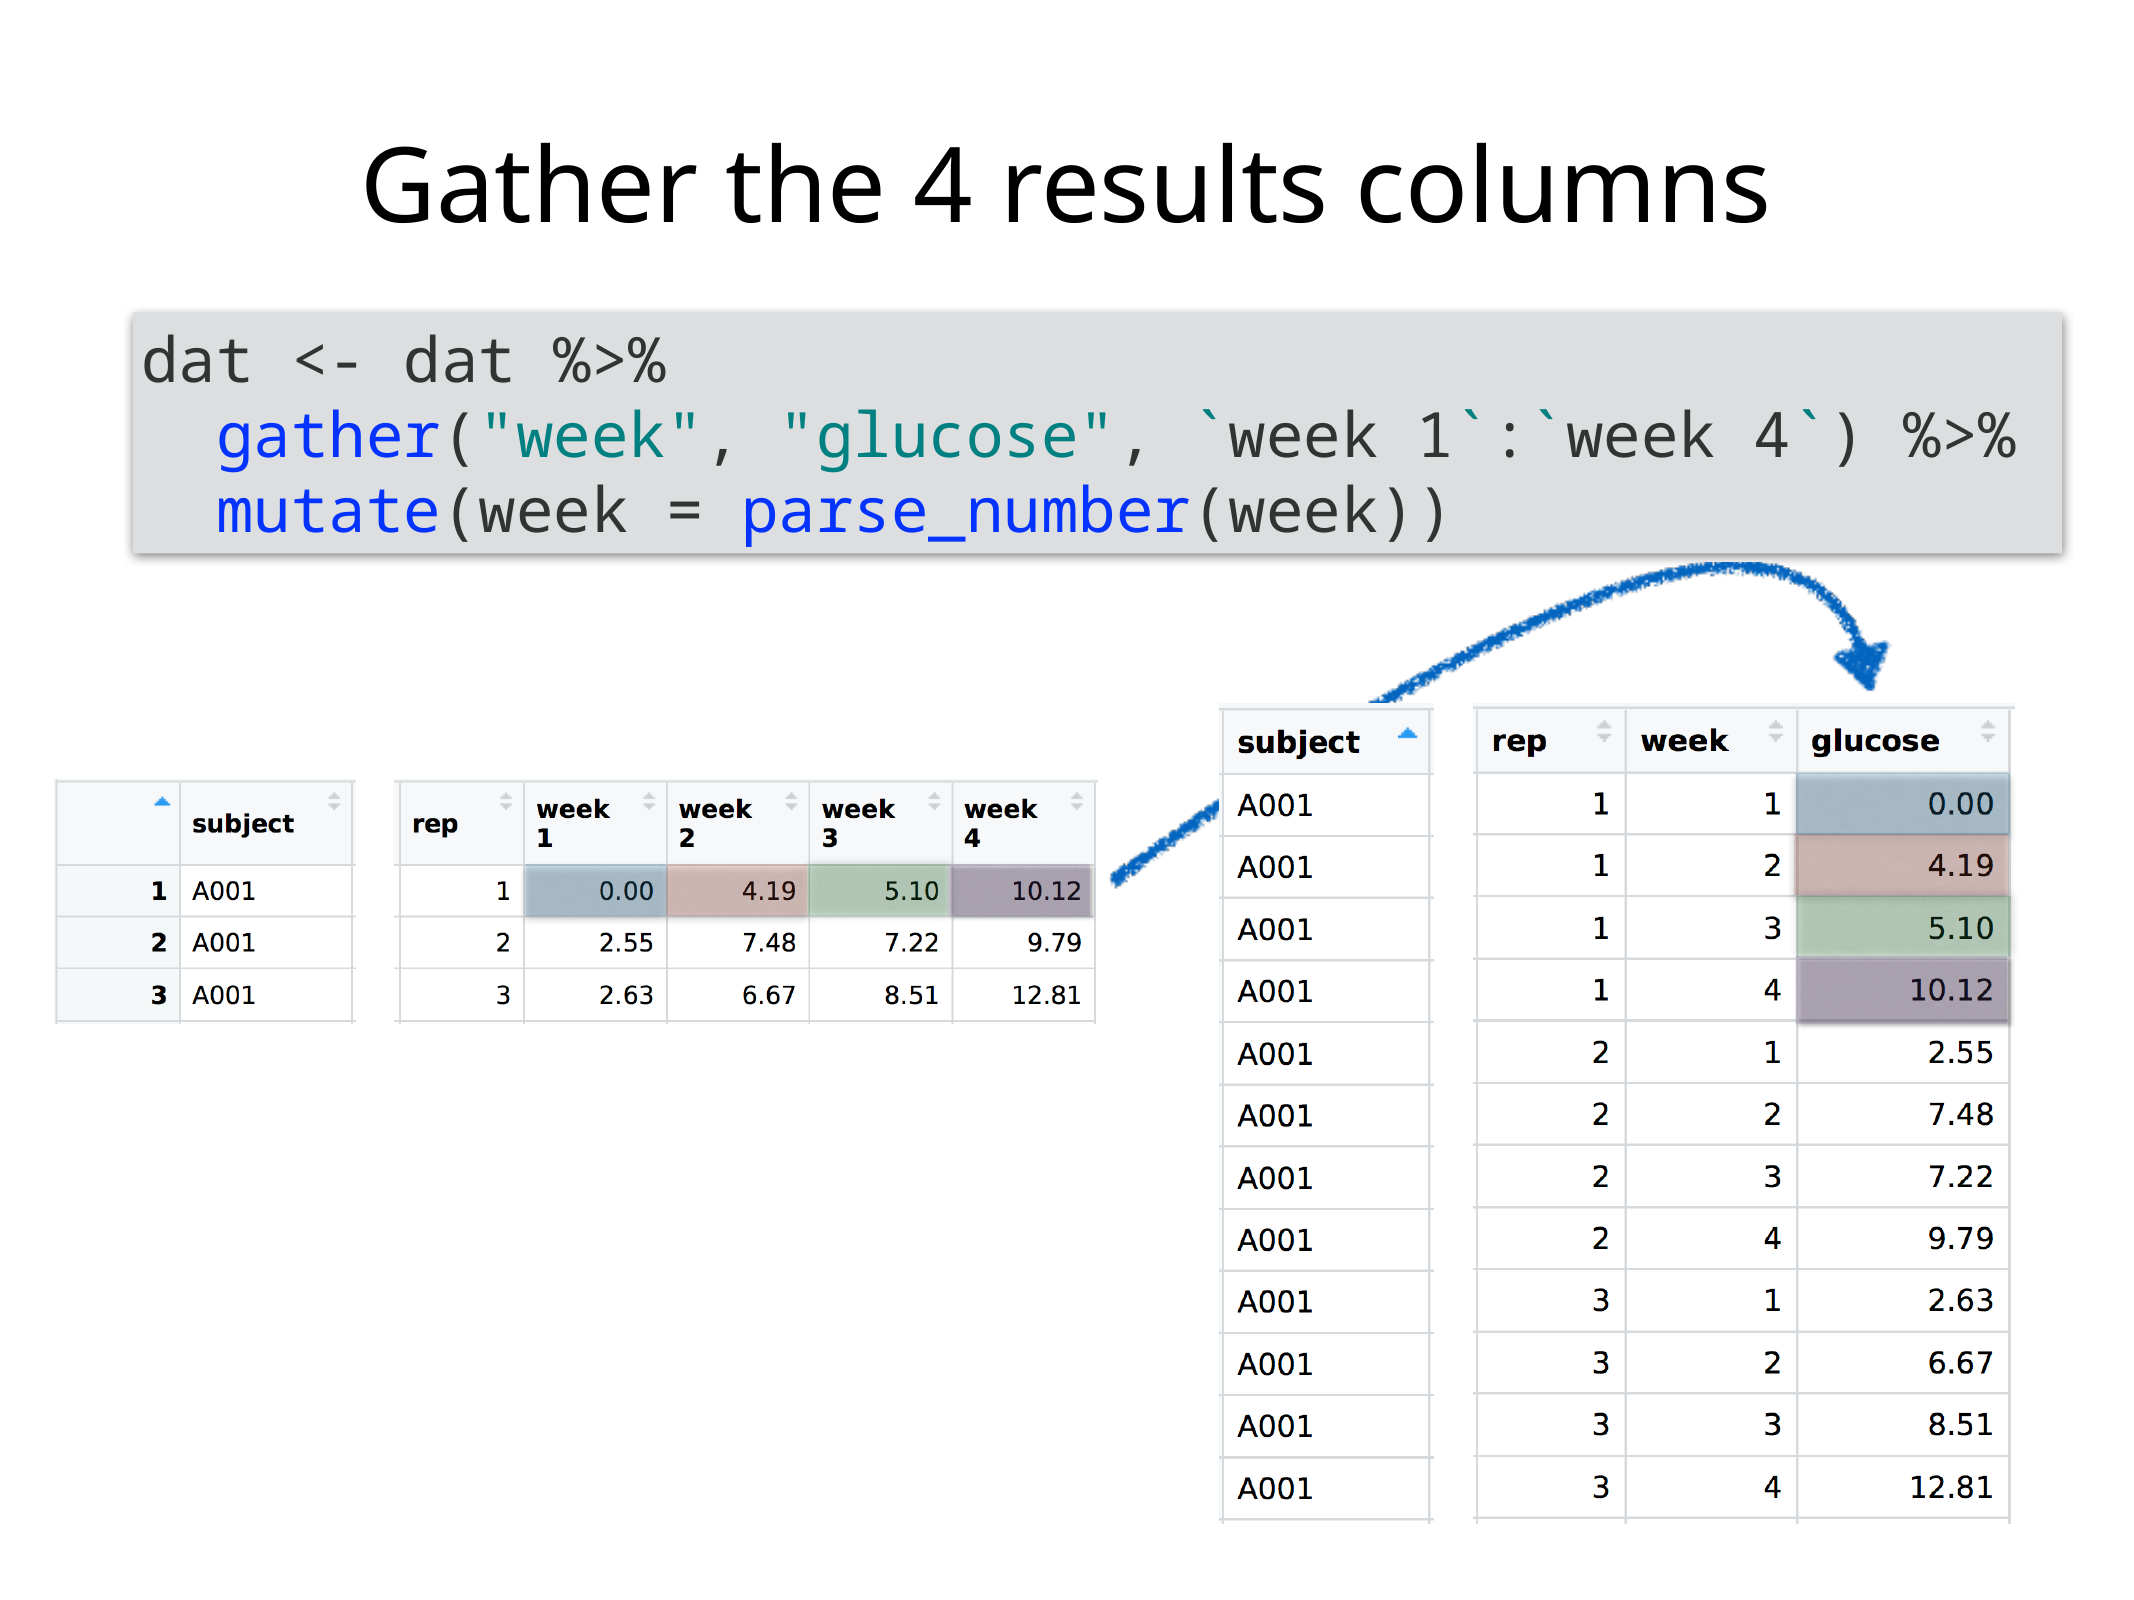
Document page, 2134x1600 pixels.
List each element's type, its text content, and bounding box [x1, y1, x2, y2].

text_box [54, 778, 1098, 1024]
text_box dat <- dat %>% gather("week", "glucose", `week 1`:`week 4`) %>% mutate(week = parse_number(week)) [133, 312, 2063, 554]
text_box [1219, 703, 2015, 1525]
text_box Gather the 4 results columns [351, 109, 1782, 252]
picture [1103, 562, 1892, 893]
